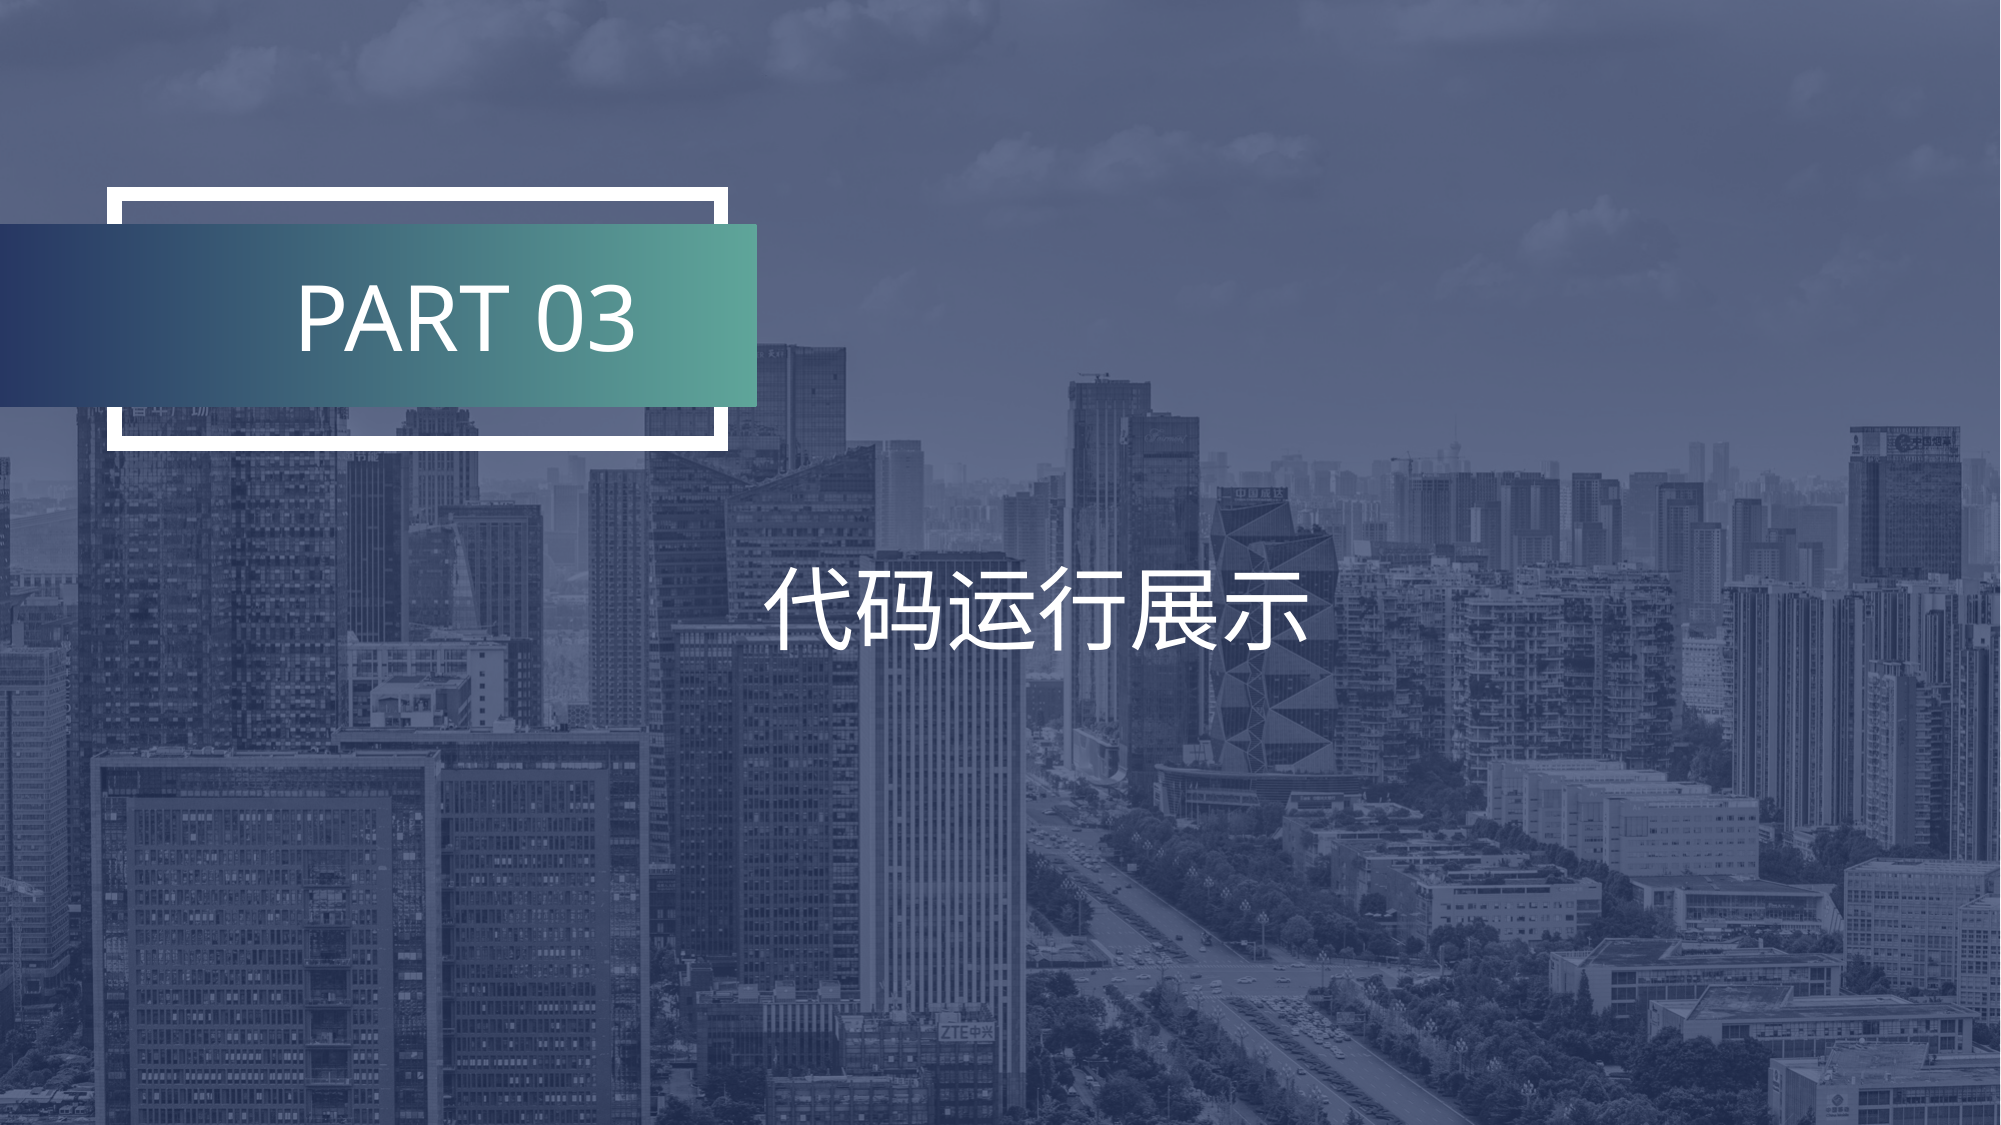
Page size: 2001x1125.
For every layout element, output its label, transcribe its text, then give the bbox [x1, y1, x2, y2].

text_box [0, 0, 2000, 1125]
text_box [114, 193, 722, 224]
text_box [0, 224, 758, 408]
text_box PART 03 [278, 252, 655, 378]
text_box 代码运行展示 [153, 544, 1923, 670]
text_box [114, 408, 722, 444]
